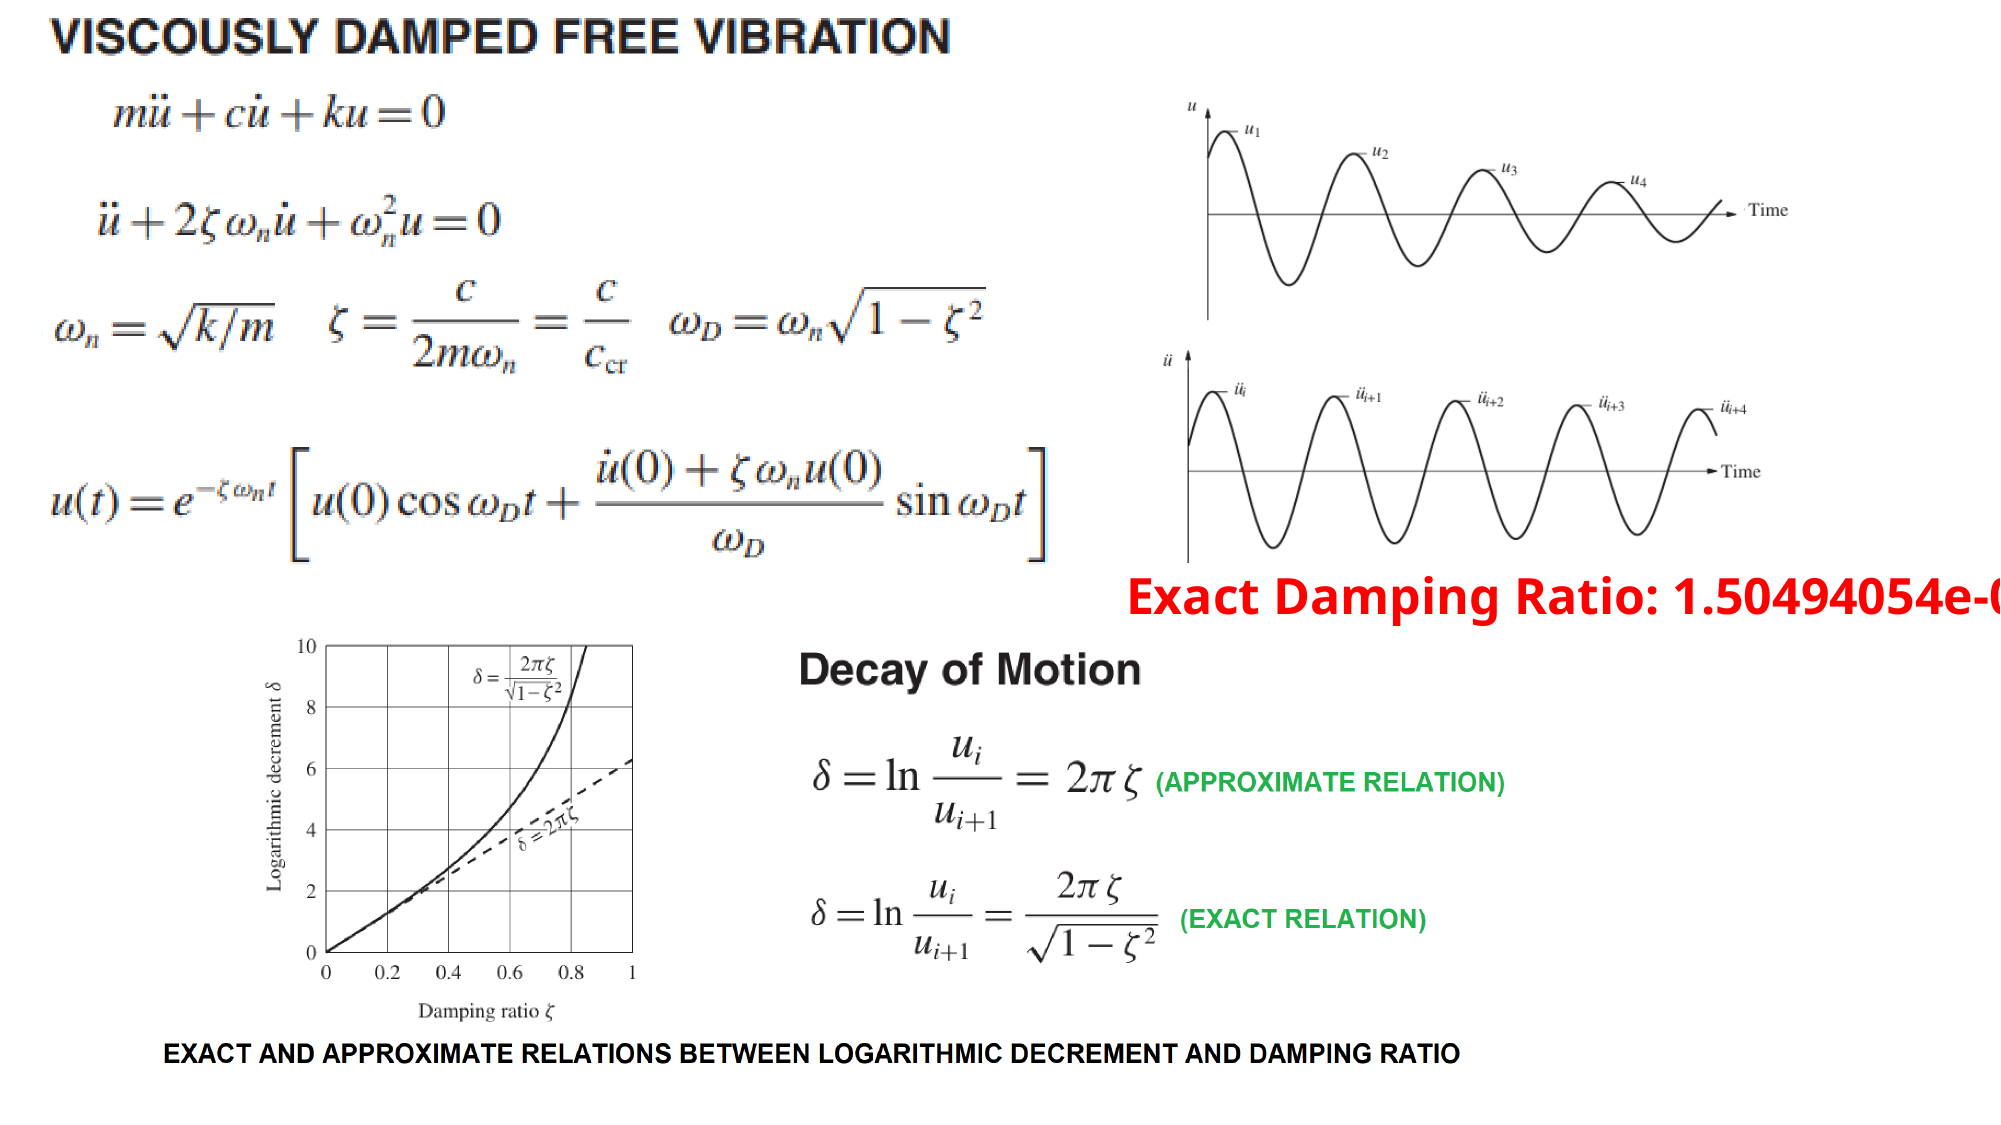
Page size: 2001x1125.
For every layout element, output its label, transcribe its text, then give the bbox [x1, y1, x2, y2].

text_box Exact Damping Ratio: 1.50494054e-04 [1111, 557, 2000, 633]
picture [1110, 66, 1848, 563]
picture [27, 0, 1592, 1125]
